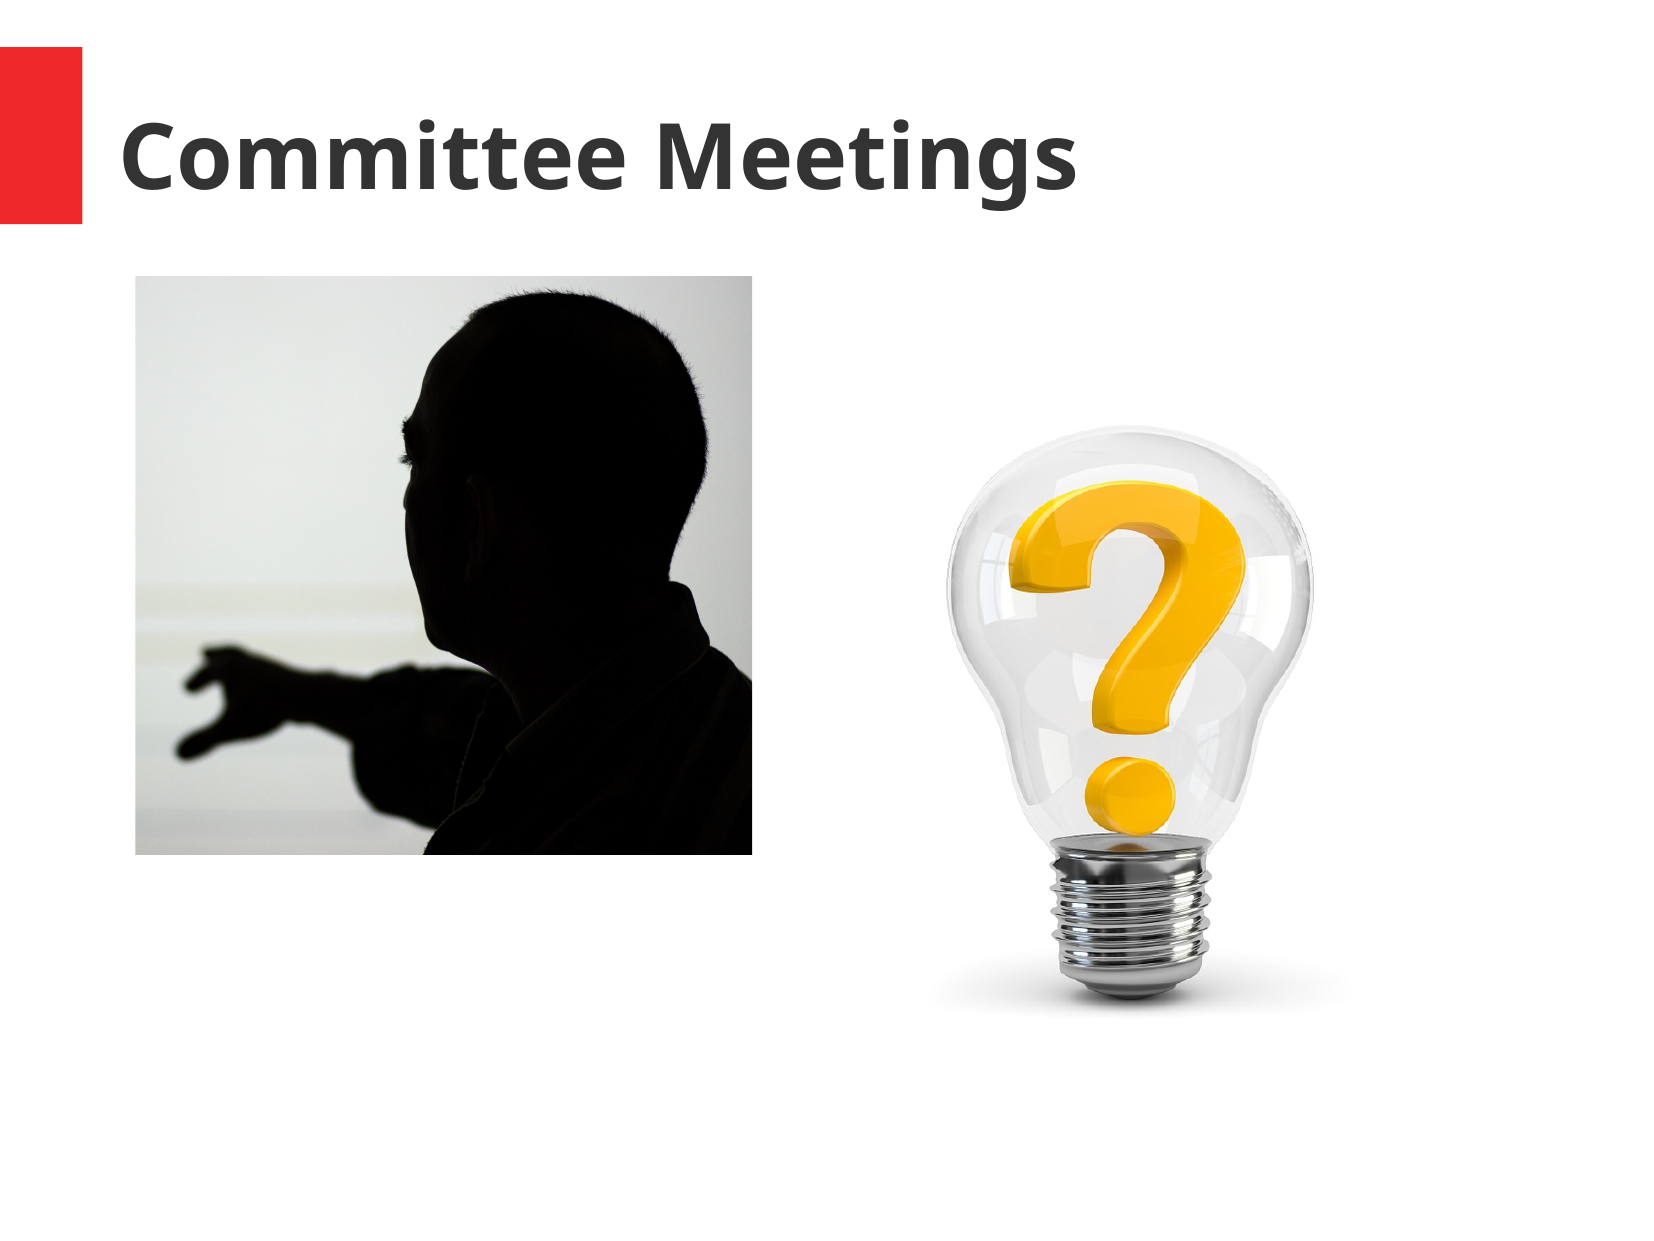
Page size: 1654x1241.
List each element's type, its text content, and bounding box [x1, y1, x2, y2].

picture [135, 276, 753, 856]
text_box Committee Meetings [118, 49, 1571, 257]
picture [891, 413, 1395, 1022]
